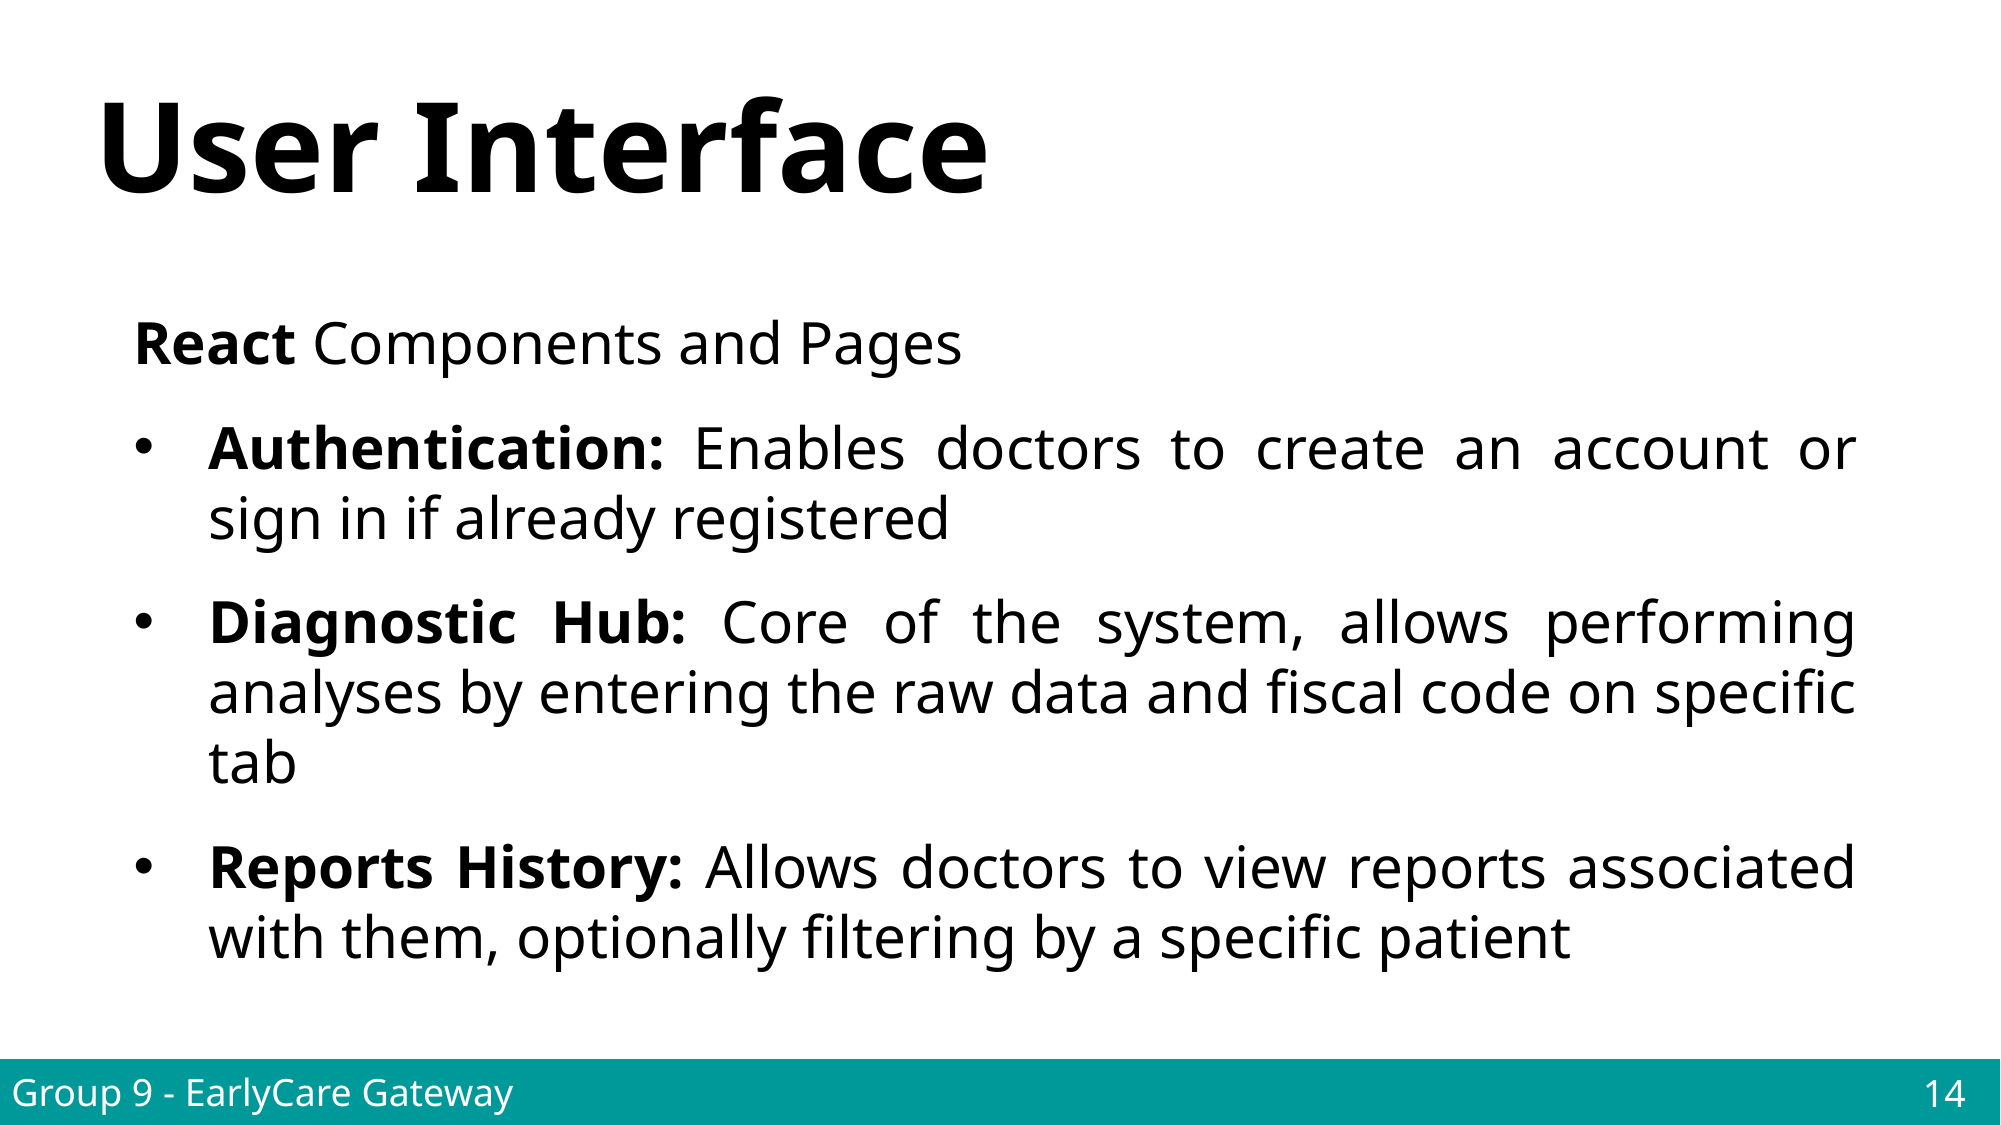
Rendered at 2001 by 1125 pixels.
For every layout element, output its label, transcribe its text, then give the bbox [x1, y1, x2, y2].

text_box User Interface [79, 59, 1008, 225]
text_box React Components and Pages Authentication: Enables doctors to create an account or sign in if already registered Diagnostic Hub: Core of the system, allows performing analyses by entering the raw data and fiscal code on specific tab Reports History: Allows doctors to view reports associated with them, optionally filtering by a specific patient [118, 298, 1873, 978]
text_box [0, 1058, 2000, 1125]
